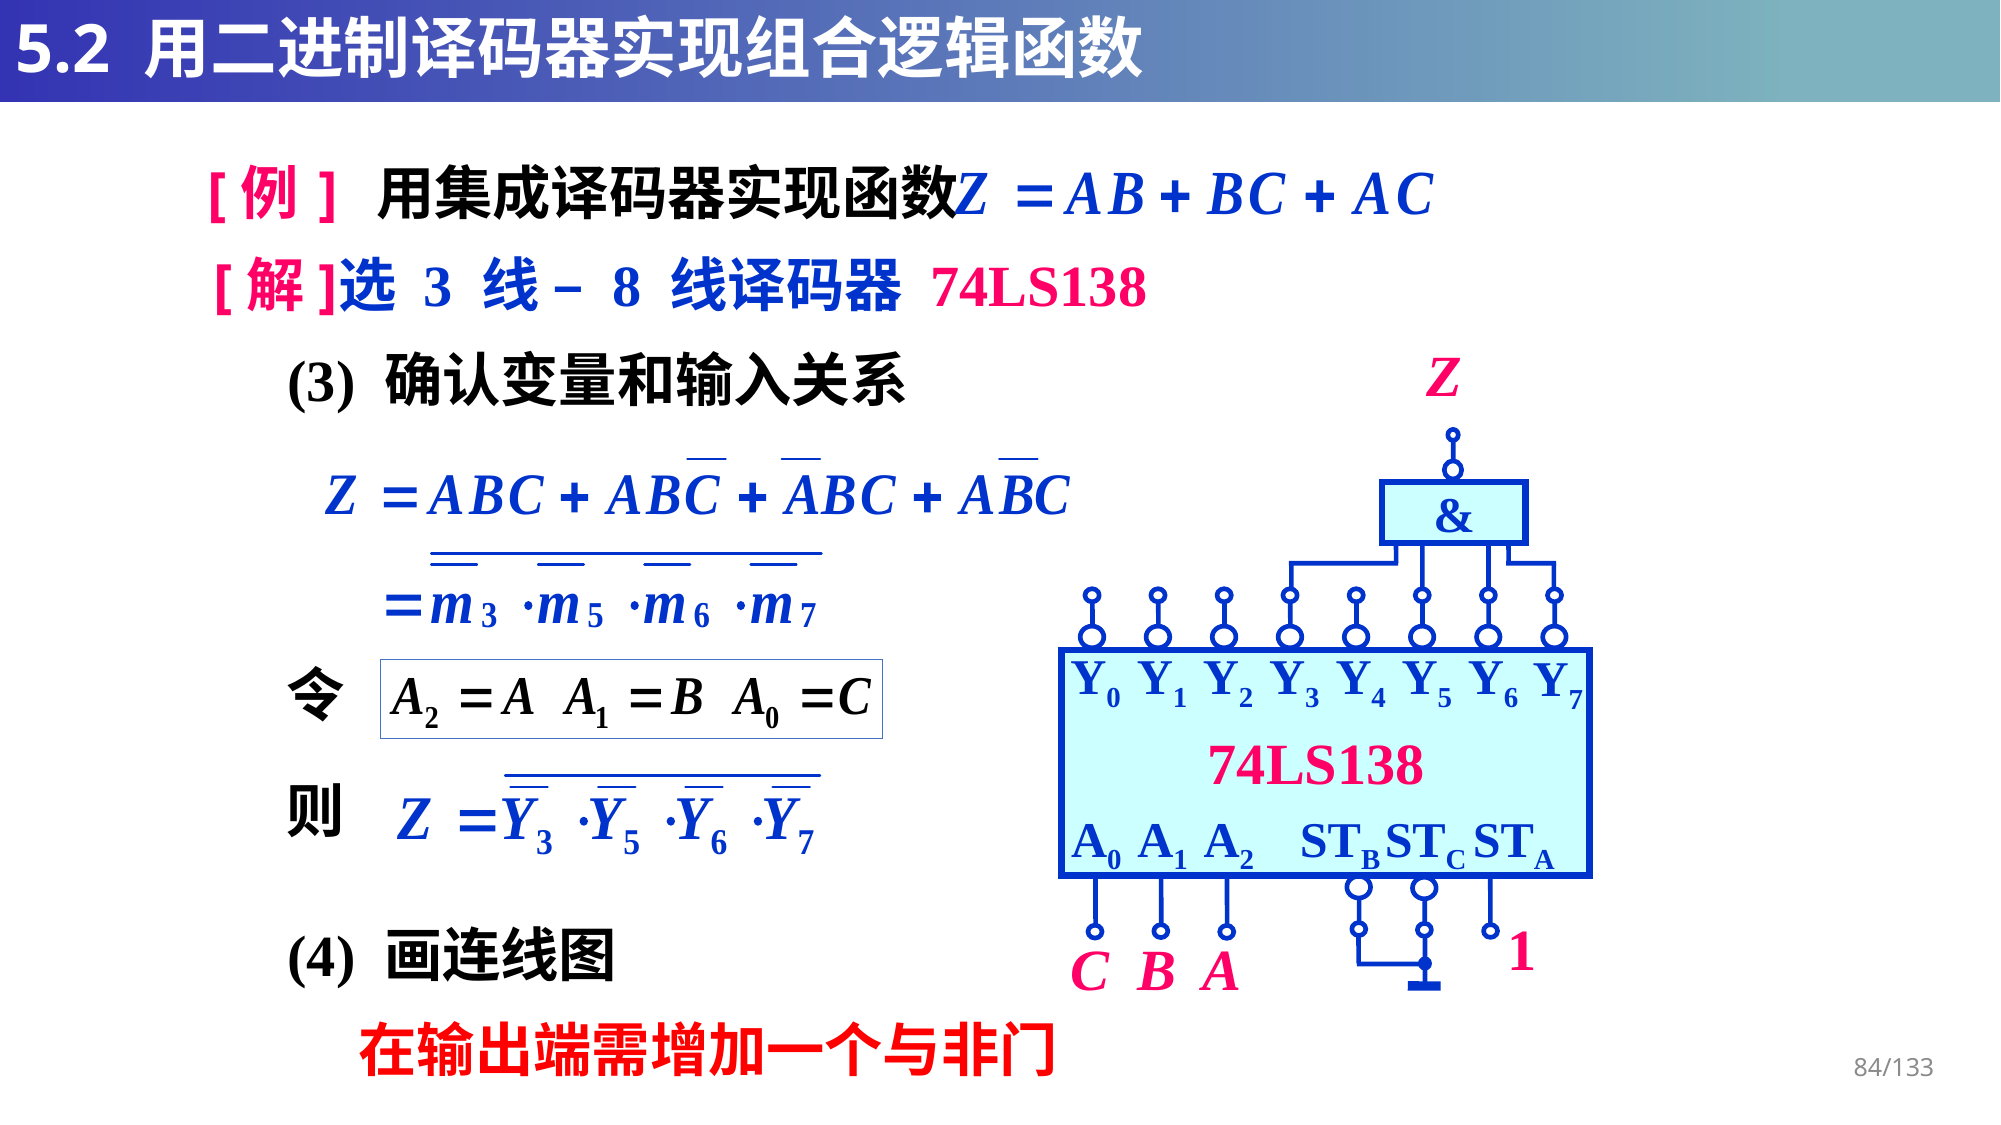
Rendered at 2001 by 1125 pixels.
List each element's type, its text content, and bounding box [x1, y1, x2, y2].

text_box (4) 画连线图 [272, 910, 1055, 996]
title 5.2 用二进制译码器实现组合逻辑函数 [0, 0, 2000, 102]
slide_number 84/133 [1797, 1038, 1950, 1099]
text_box 令 [271, 650, 541, 736]
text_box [385, 761, 829, 867]
text_box 则 [271, 766, 385, 852]
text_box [1356, 904, 1553, 990]
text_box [1055, 924, 1257, 1011]
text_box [380, 659, 883, 739]
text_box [1055, 588, 1671, 939]
text_box [解] [198, 241, 323, 326]
text_box 在输出端需增加一个与非门 [343, 1006, 1457, 1091]
text_box 选 3 线 – 8 线译码器 74LS138 [323, 241, 1474, 326]
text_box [1288, 330, 1557, 590]
text_box [例] 用集成译码器实现函数 [192, 148, 1163, 234]
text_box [314, 446, 1086, 526]
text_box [943, 156, 1449, 227]
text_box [371, 540, 830, 636]
text_box (3) 确认变量和输入关系 [272, 335, 1129, 421]
